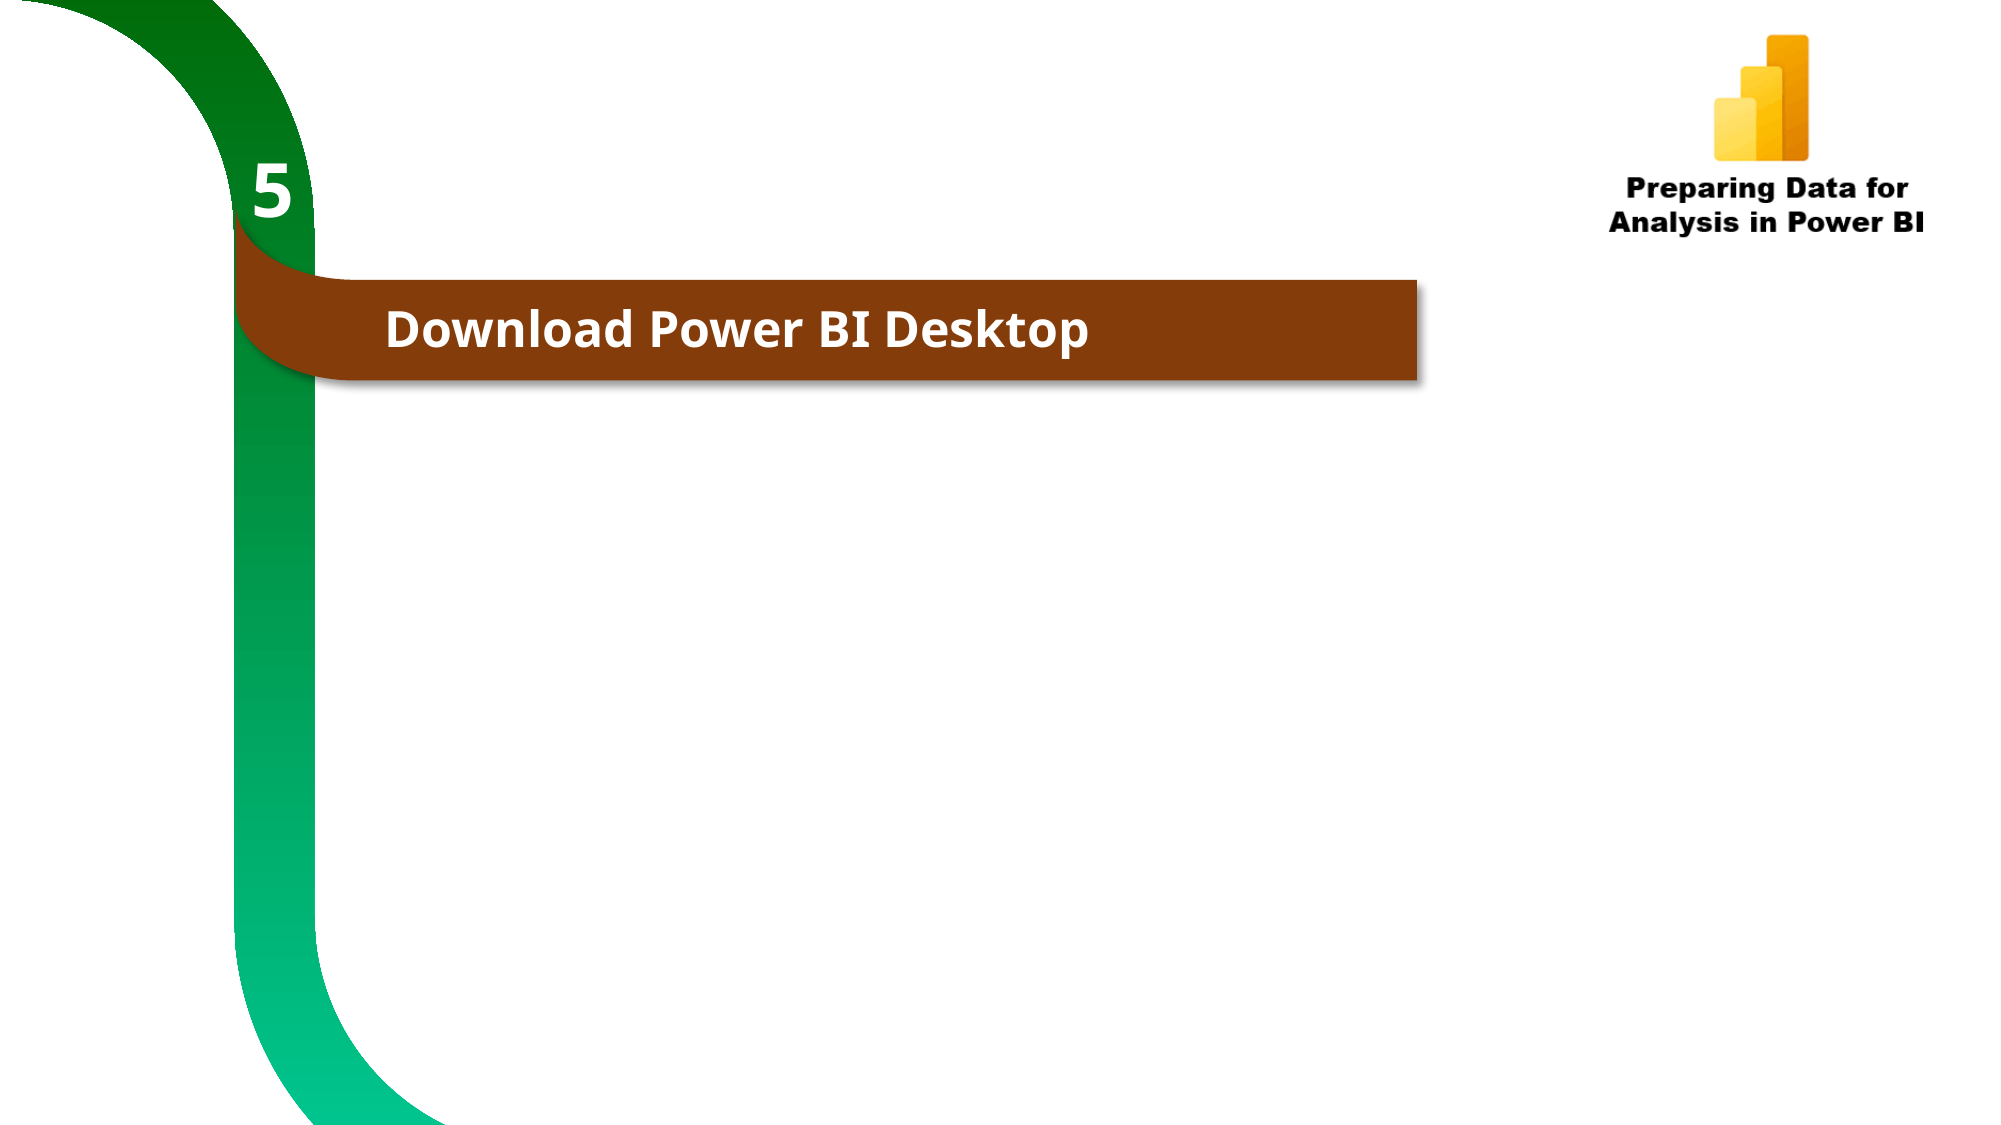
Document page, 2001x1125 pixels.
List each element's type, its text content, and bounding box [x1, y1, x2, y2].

picture [1591, 6, 1938, 248]
text_box [233, 240, 448, 1125]
text_box [0, 0, 300, 153]
text_box 5 [219, 135, 327, 240]
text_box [235, 203, 1417, 381]
